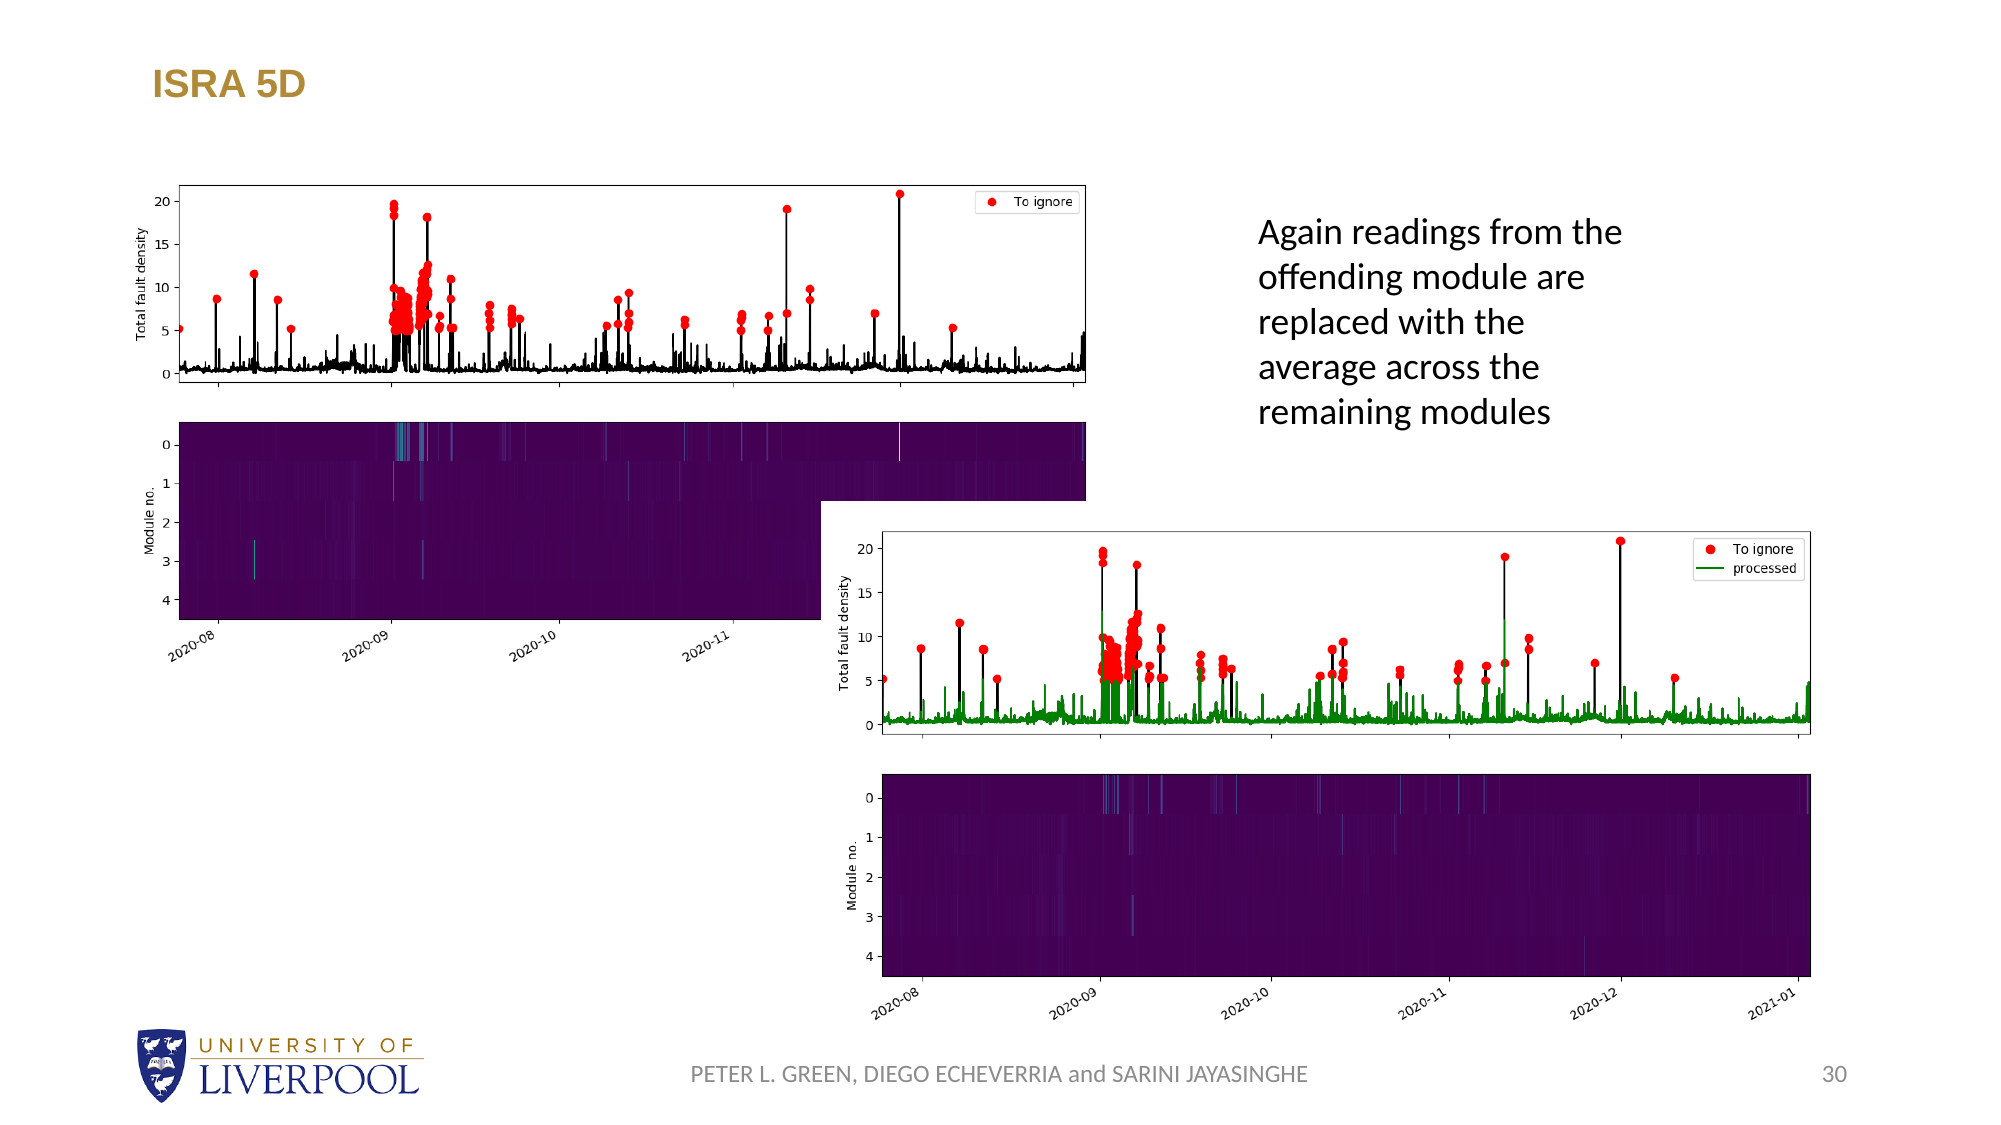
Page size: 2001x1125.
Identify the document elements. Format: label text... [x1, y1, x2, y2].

text_box Again readings from the offending module are replaced with the average across the remaining modules [1243, 199, 1662, 439]
picture [121, 157, 1832, 1048]
picture [137, 1029, 424, 1103]
footer PETER L. GREEN, DIEGO ECHEVERRIA and SARINI JAYASINGHE [662, 1042, 1338, 1103]
title ISRA 5D [137, 55, 1863, 114]
slide_number 30 [1412, 1042, 1863, 1103]
